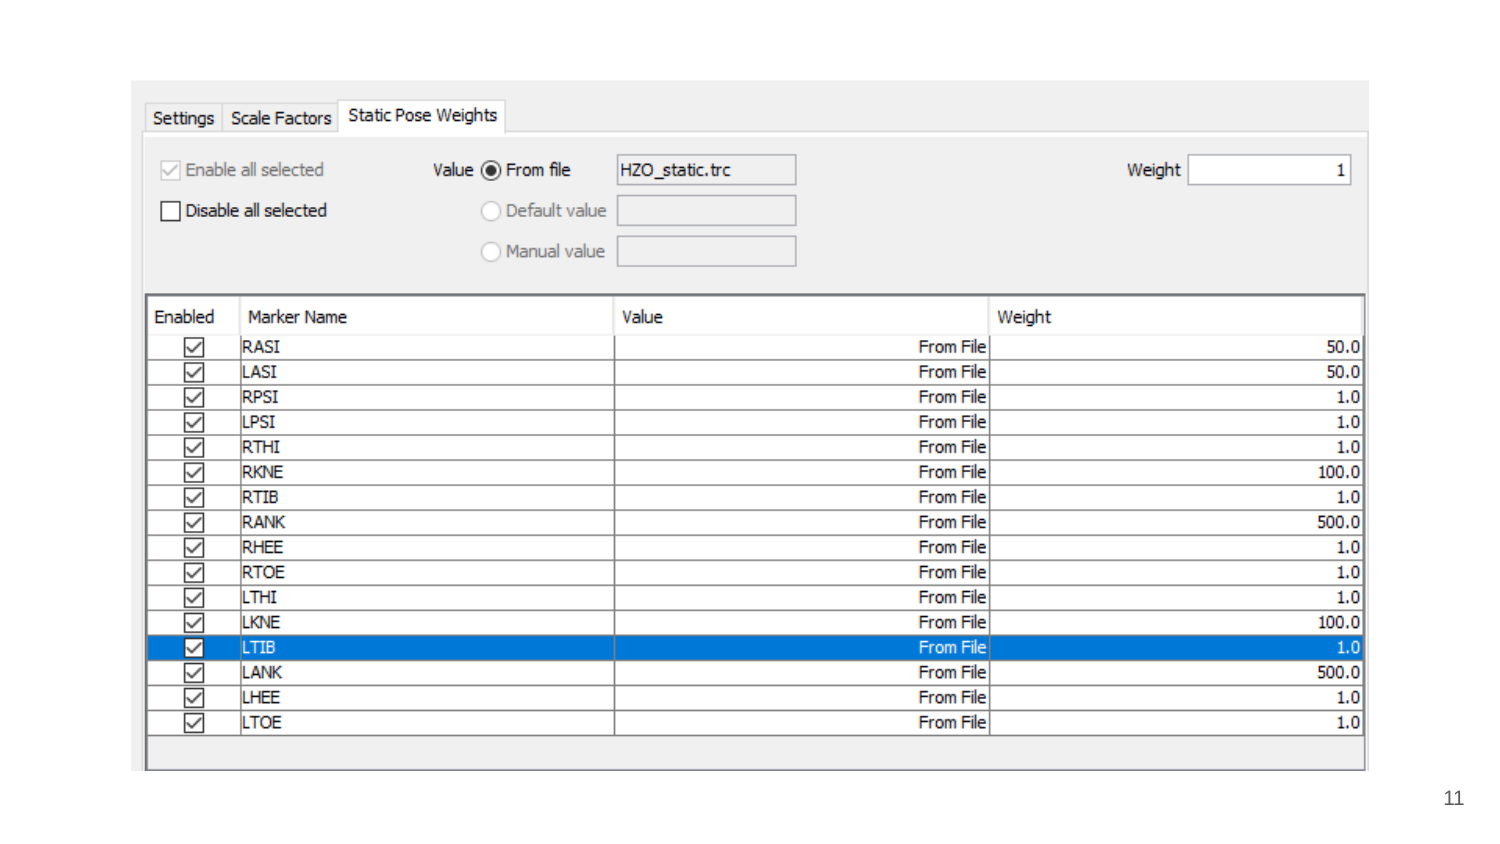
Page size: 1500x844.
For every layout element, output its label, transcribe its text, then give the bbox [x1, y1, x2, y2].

slide_number 11 [1389, 764, 1480, 830]
picture [130, 73, 1369, 771]
